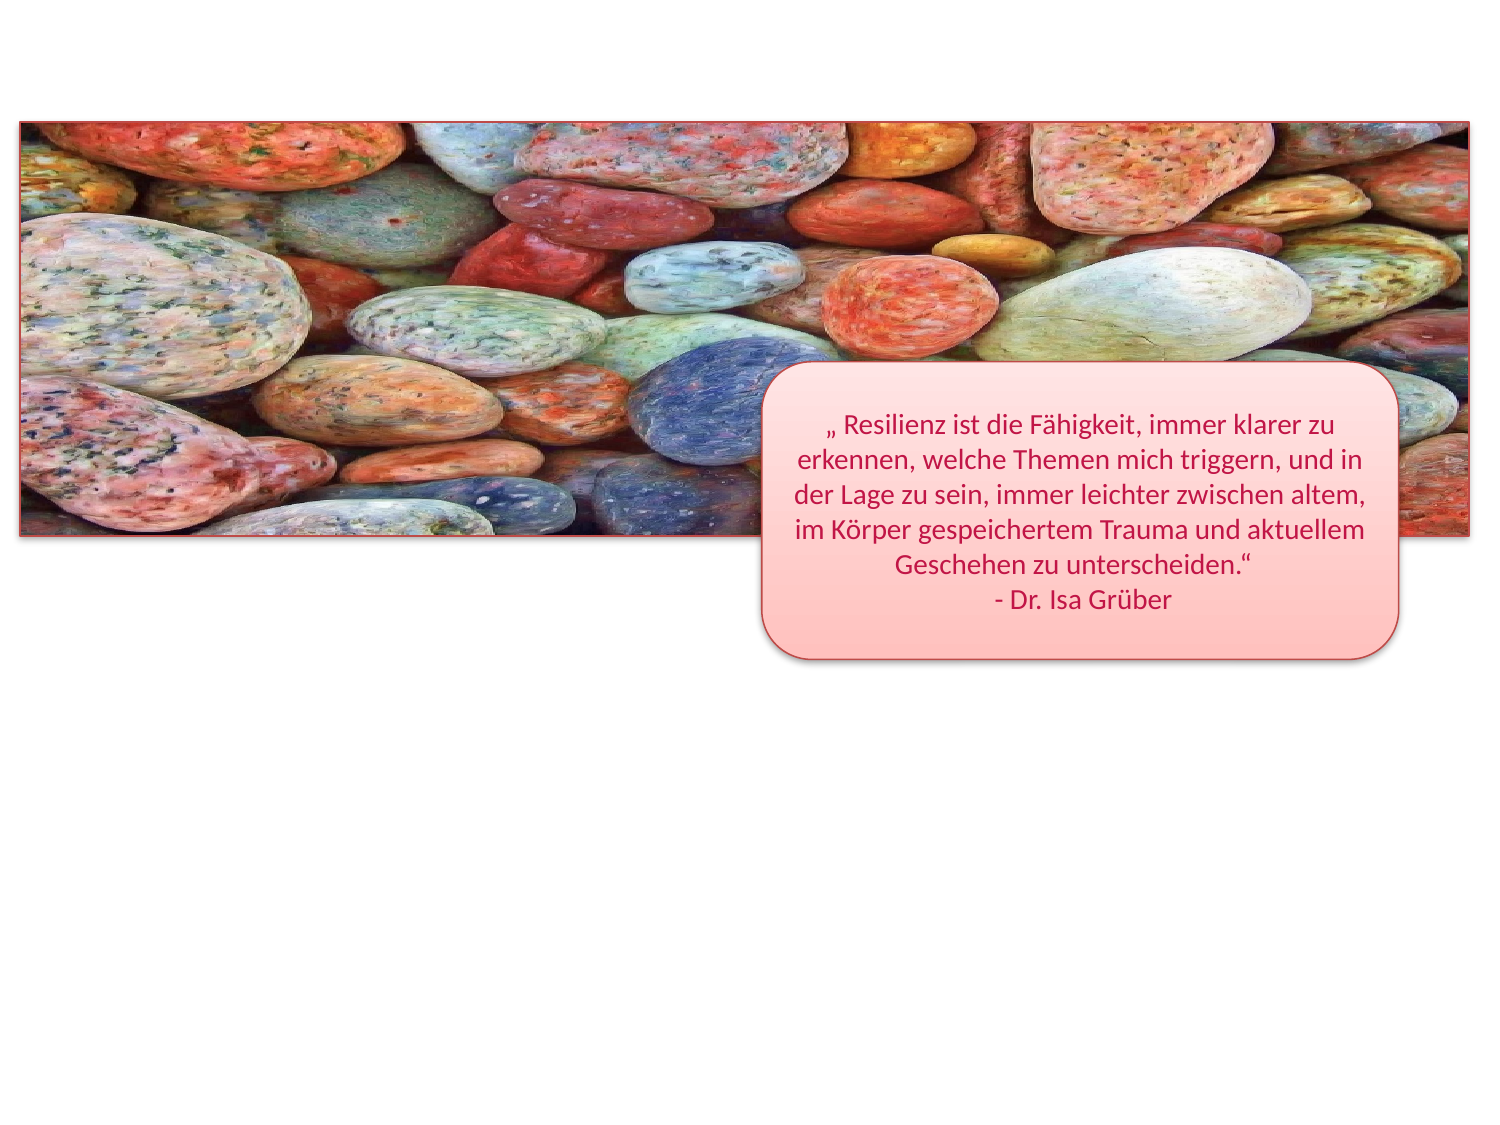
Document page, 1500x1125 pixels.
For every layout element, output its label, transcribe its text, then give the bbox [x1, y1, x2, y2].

text_box „ Resilienz ist die Fähigkeit, immer klarer zu erkennen, welche Themen mich triggern, und in der Lage zu sein, immer leichter zwischen altem, im Körper gespeichertem Trauma und aktuellem Geschehen zu unterscheiden.“ - Dr. Isa Grüber [760, 543, 1400, 661]
picture [20, 122, 1469, 536]
